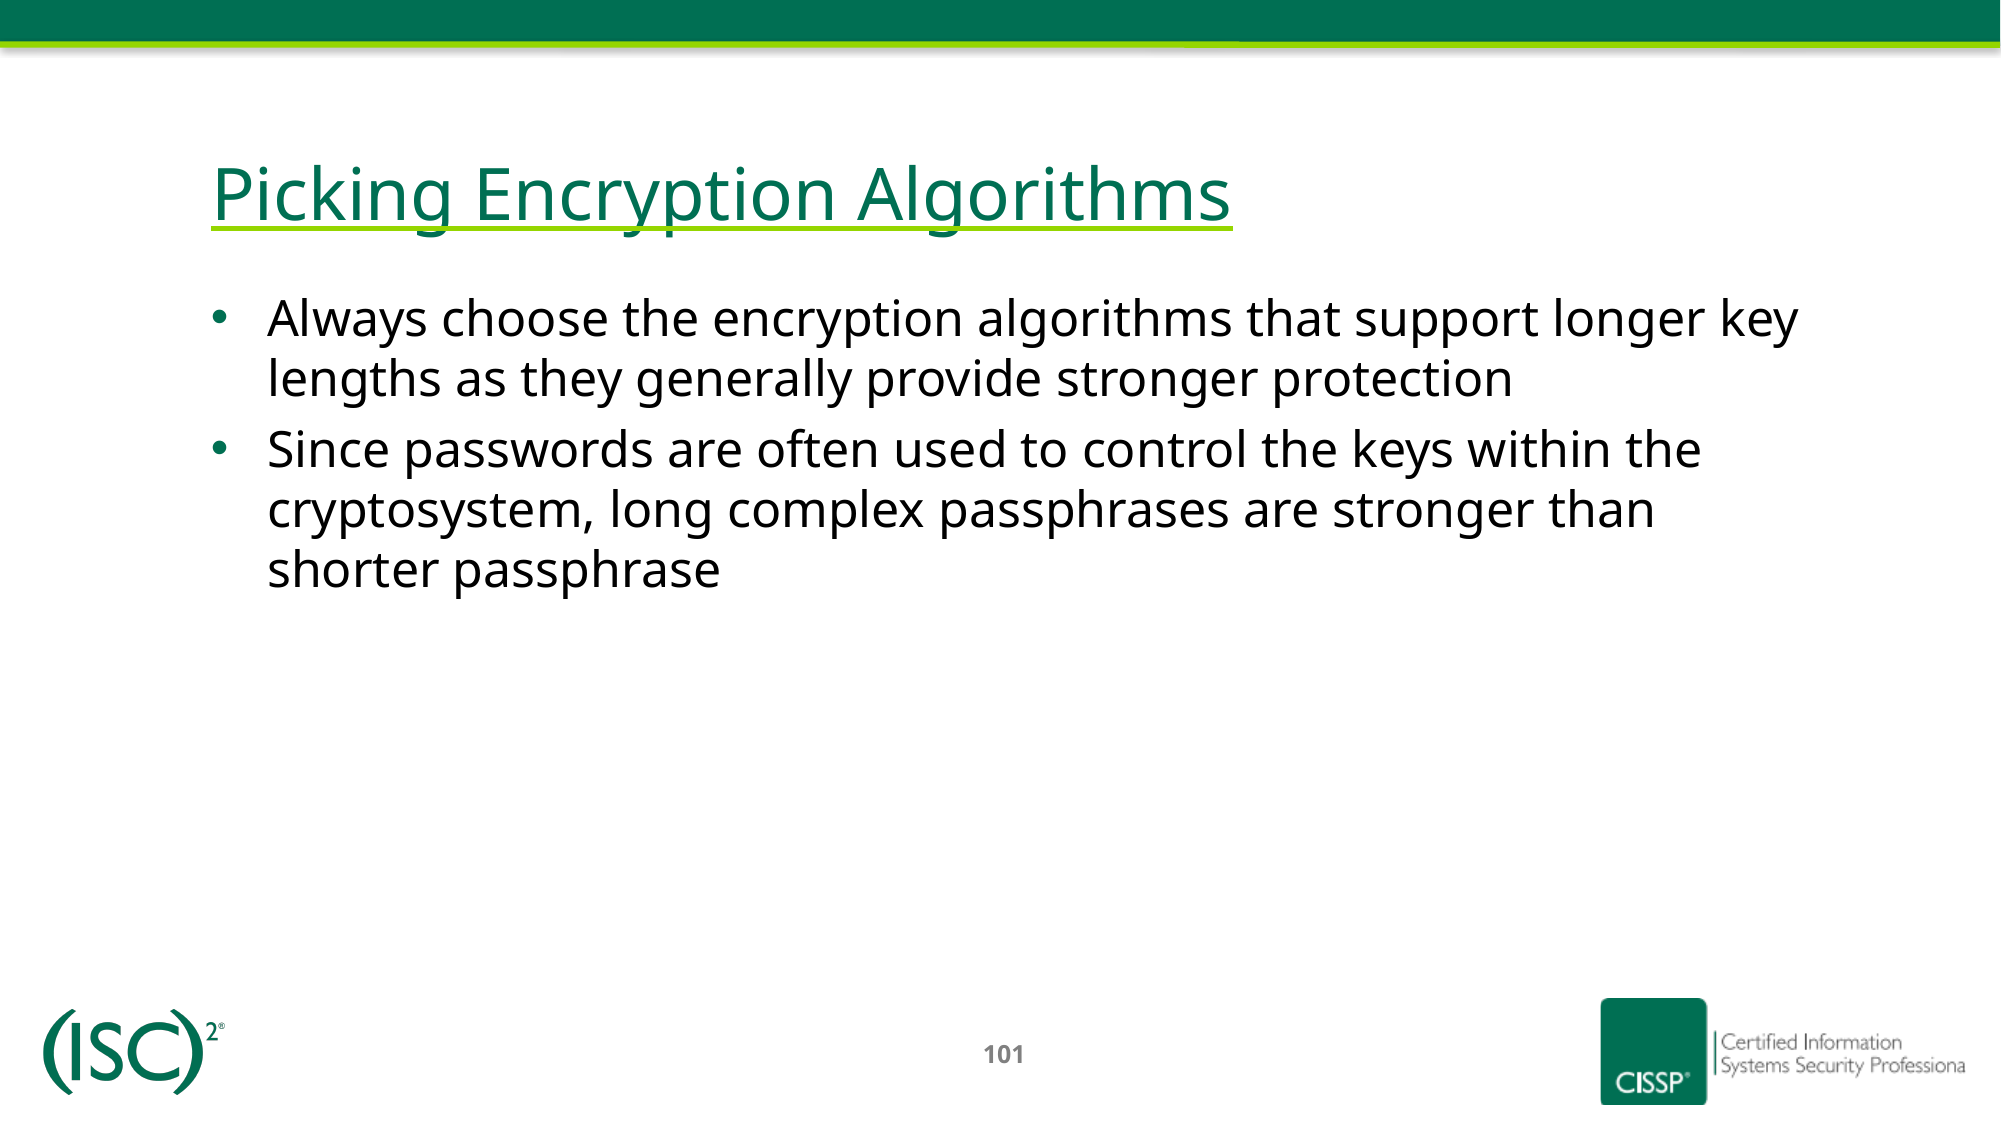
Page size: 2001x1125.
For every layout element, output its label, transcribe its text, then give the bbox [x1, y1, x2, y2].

picture [40, 1005, 228, 1099]
title Picking Encryption Algorithms [196, 91, 1970, 280]
text_box Always choose the encryption algorithms that support longer key lengths as they generally provide stronger protection Since passwords are often used to control the keys within the cryptosystem, long complex passphrases are stronger than shorter passphrase [196, 279, 1830, 665]
